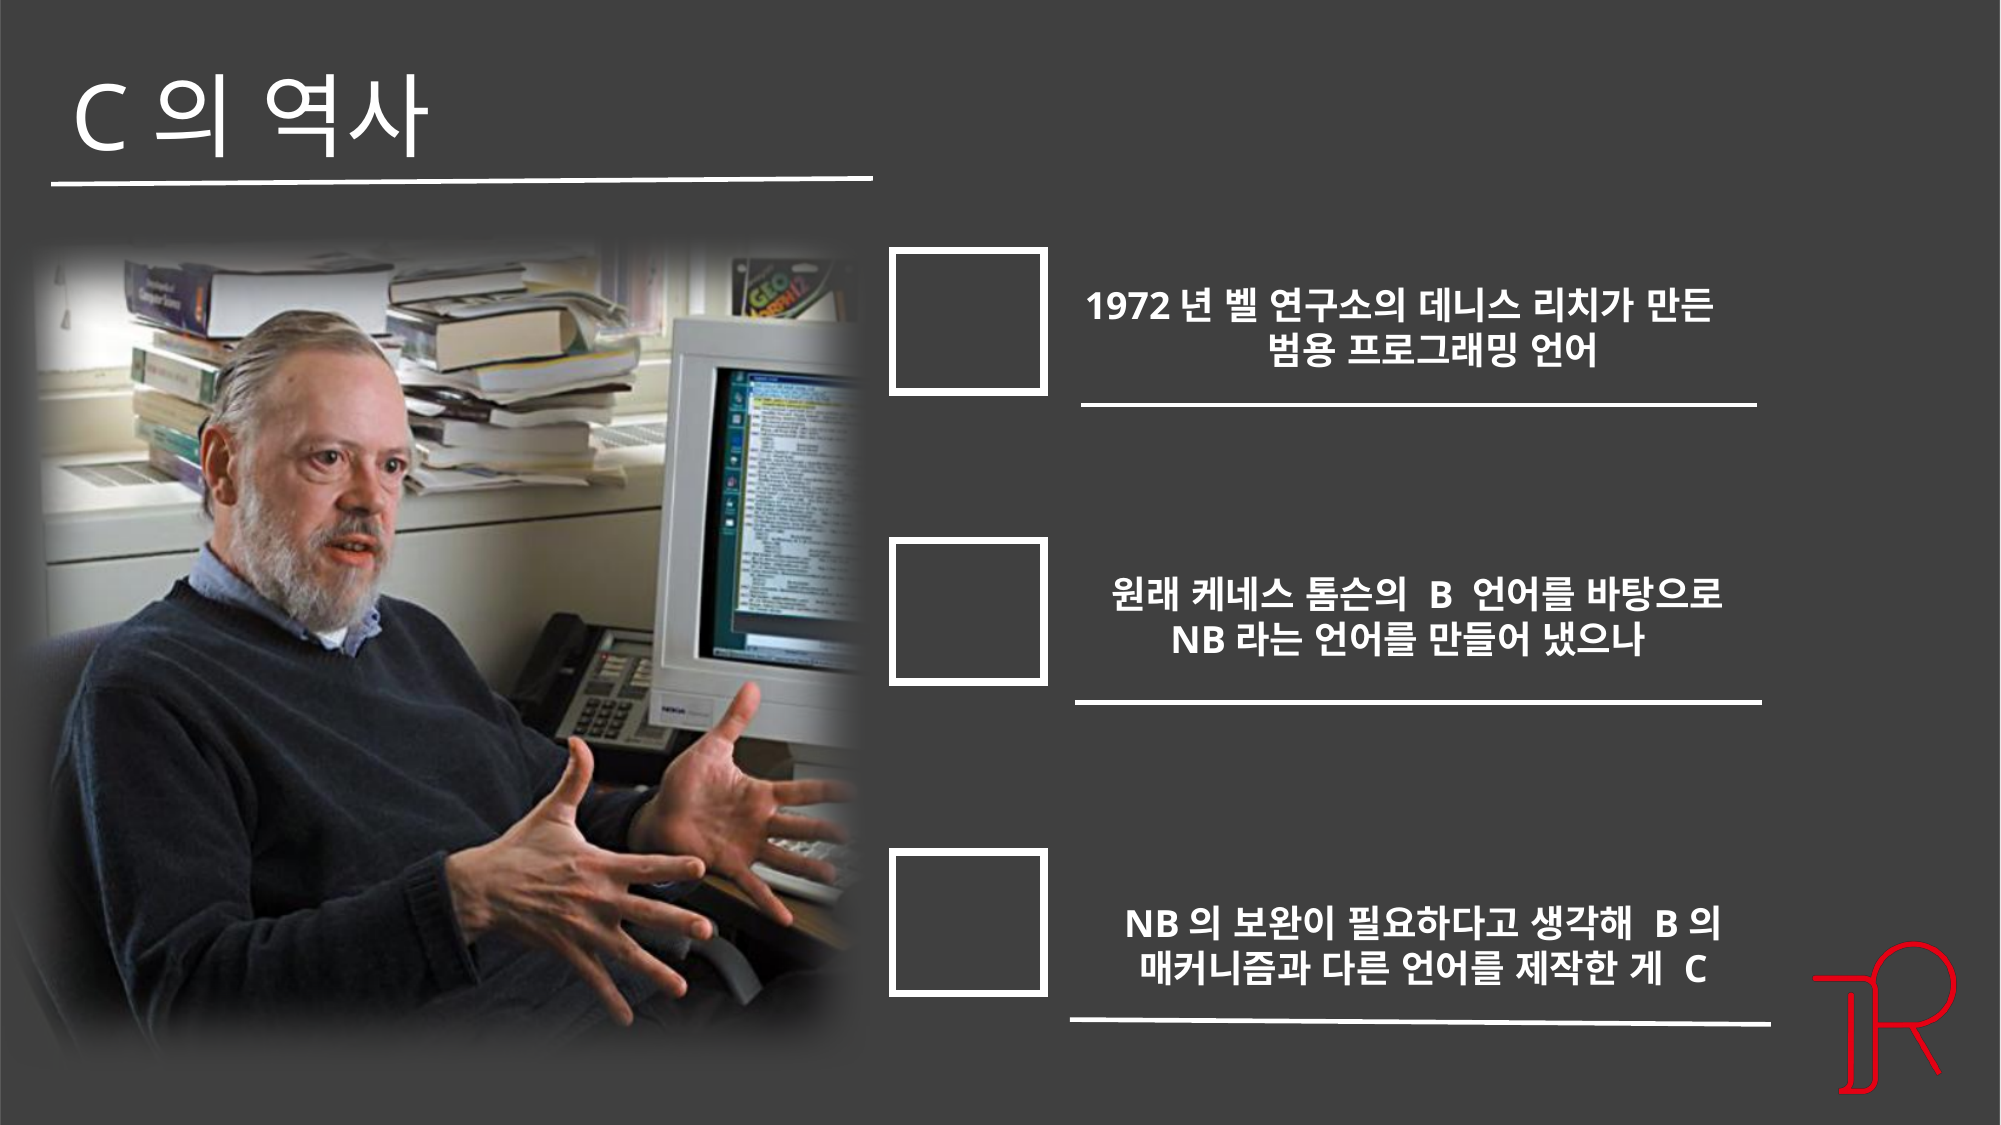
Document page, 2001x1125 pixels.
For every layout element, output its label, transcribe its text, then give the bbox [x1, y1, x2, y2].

text_box 원래 케네스 톰슨의 B 언어를 바탕으로 NB라는 언어를 만들어 냈으나 [1074, 563, 1742, 669]
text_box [1069, 1019, 1771, 1025]
text_box 1972년 벨 연구소의 데니스 리치가 만든 범용 프로그래밍 언어 [1070, 274, 1797, 380]
picture [0, 229, 873, 1073]
text_box [892, 249, 1045, 393]
text_box [892, 851, 1045, 995]
picture [1729, 927, 2001, 1108]
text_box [51, 178, 873, 185]
text_box [892, 539, 1045, 683]
title C의 역사 [56, 12, 1782, 230]
text_box NB의 보완이 필요하다고 생각해 B의 매커니즘과 다른 언어를 제작한 게 C [1090, 847, 1757, 997]
